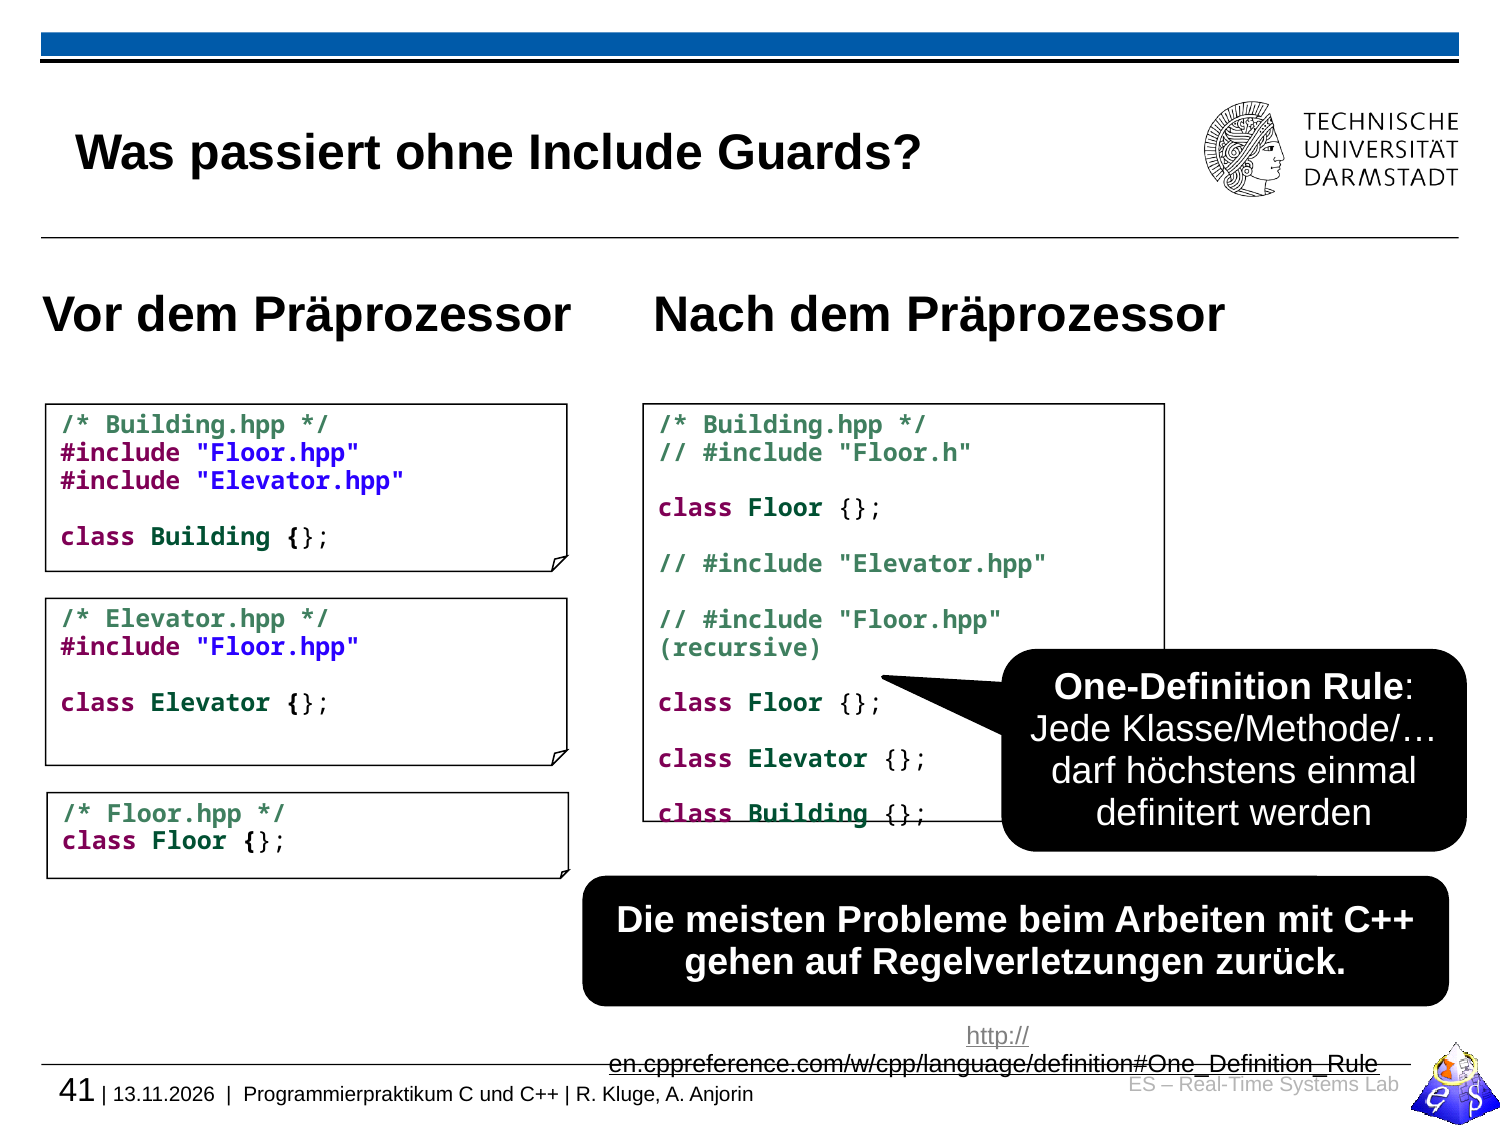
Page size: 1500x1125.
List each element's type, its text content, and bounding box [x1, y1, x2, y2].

list Vor dem Präprozessor [0, 244, 608, 350]
picture [1425, 84, 1483, 214]
text_box http://en.cppreference.com/w/cpp/language/definition#One_Definition_Rule [566, 1015, 1430, 1086]
text_box One-Definition Rule: Jede Klasse/Methode/… darf höchstens einmal definitert werden [881, 648, 1467, 852]
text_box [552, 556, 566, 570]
text_box /* Floor.hpp */ class Floor {}; [47, 792, 569, 879]
list Nach dem Präprozessor [608, 244, 1272, 350]
text_box /* Building.hpp */ #include "Floor.hpp" #include "Elevator.hpp" class Building {}; [45, 404, 567, 572]
picture [1411, 1041, 1500, 1125]
title Was passiert ohne Include Guards? [75, 78, 1425, 220]
text_box /* Building.hpp */ // #include "Floor.h" class Floor {}; // #include "Elevator.hpp" // #include "Floor.hpp" (recursive) class Floor {}; class Elevator {}; class Building {}; [643, 403, 1165, 822]
text_box /* Elevator.hpp */ #include "Floor.hpp" class Elevator {}; [45, 598, 567, 766]
text_box Die meisten Probleme beim Arbeiten mit C++ gehen auf Regelverletzungen zurück. [582, 875, 1450, 1007]
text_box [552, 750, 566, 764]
